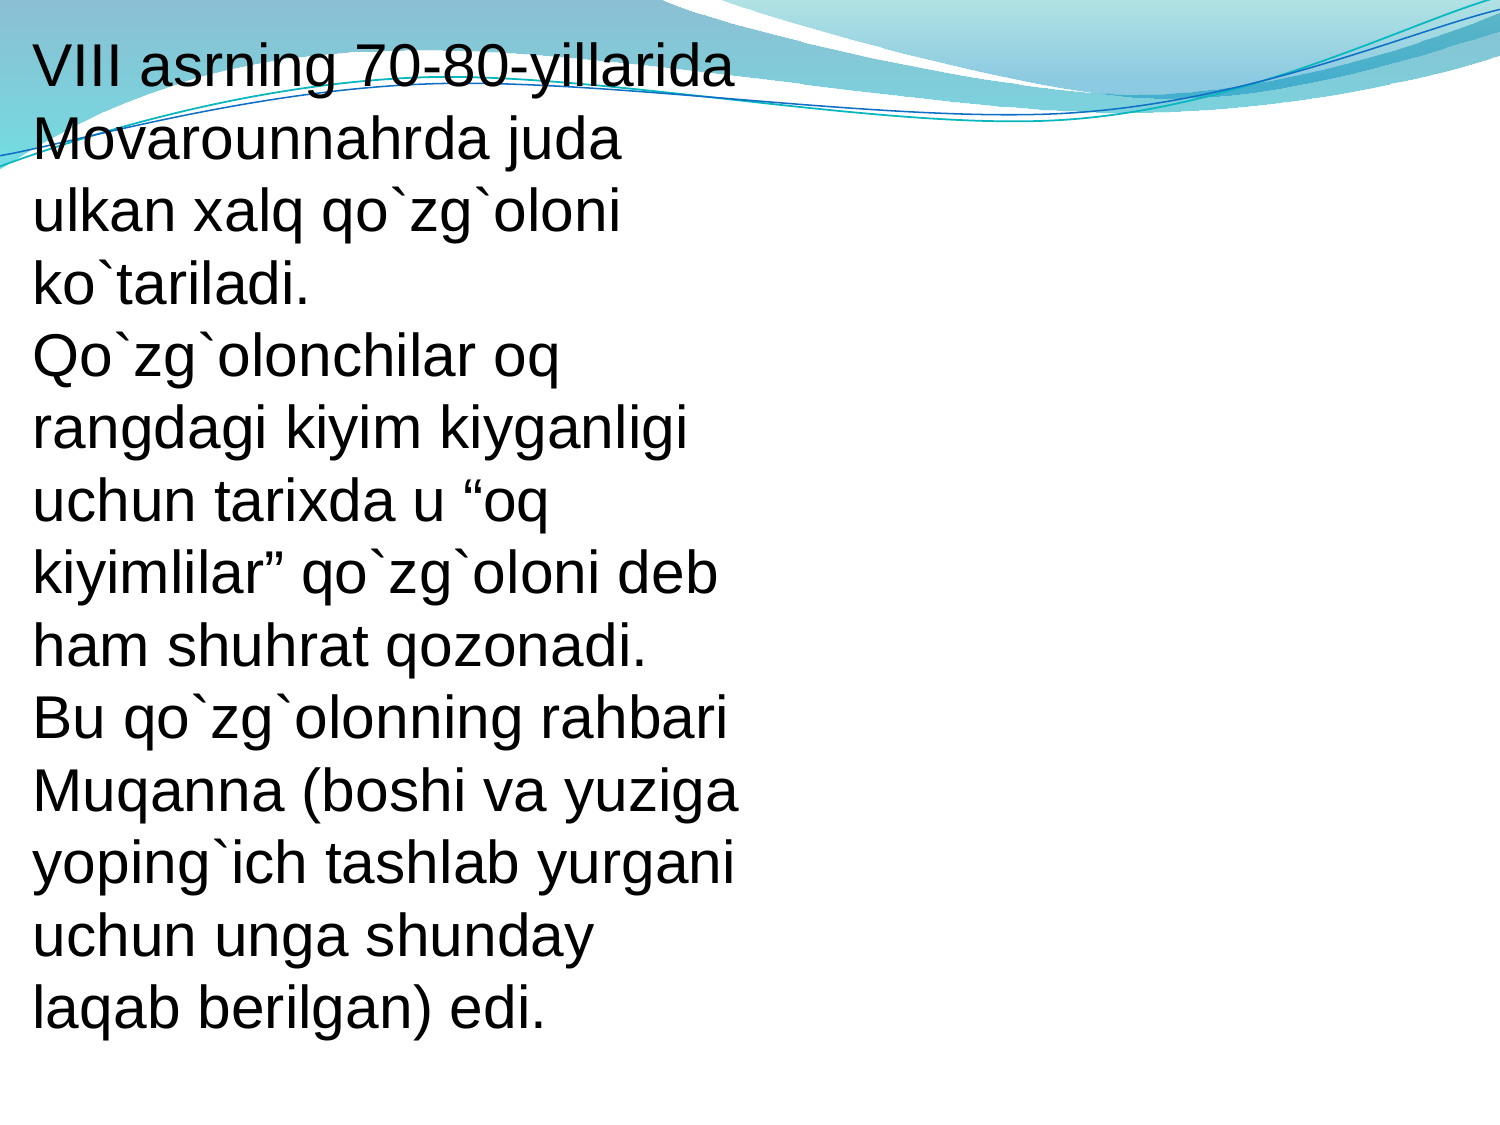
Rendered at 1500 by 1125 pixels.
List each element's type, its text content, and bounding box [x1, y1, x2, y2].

text_box VIII asrning 70-80-yillarida Movarounnahrda juda ulkan xalq qo`zg`oloni ko`tariladi. Qo`zg`olonchilar oq rangdagi kiyim kiyganligi uchun tarixda u “oq kiyimlilar” qo`zg`oloni deb ham shuhrat qozonadi. Bu qo`zg`olonning rahbari Muqanna (boshi va yuziga yoping`ich tashlab yurgani uchun unga shunday laqab berilgan) edi. [17, 18, 768, 1049]
